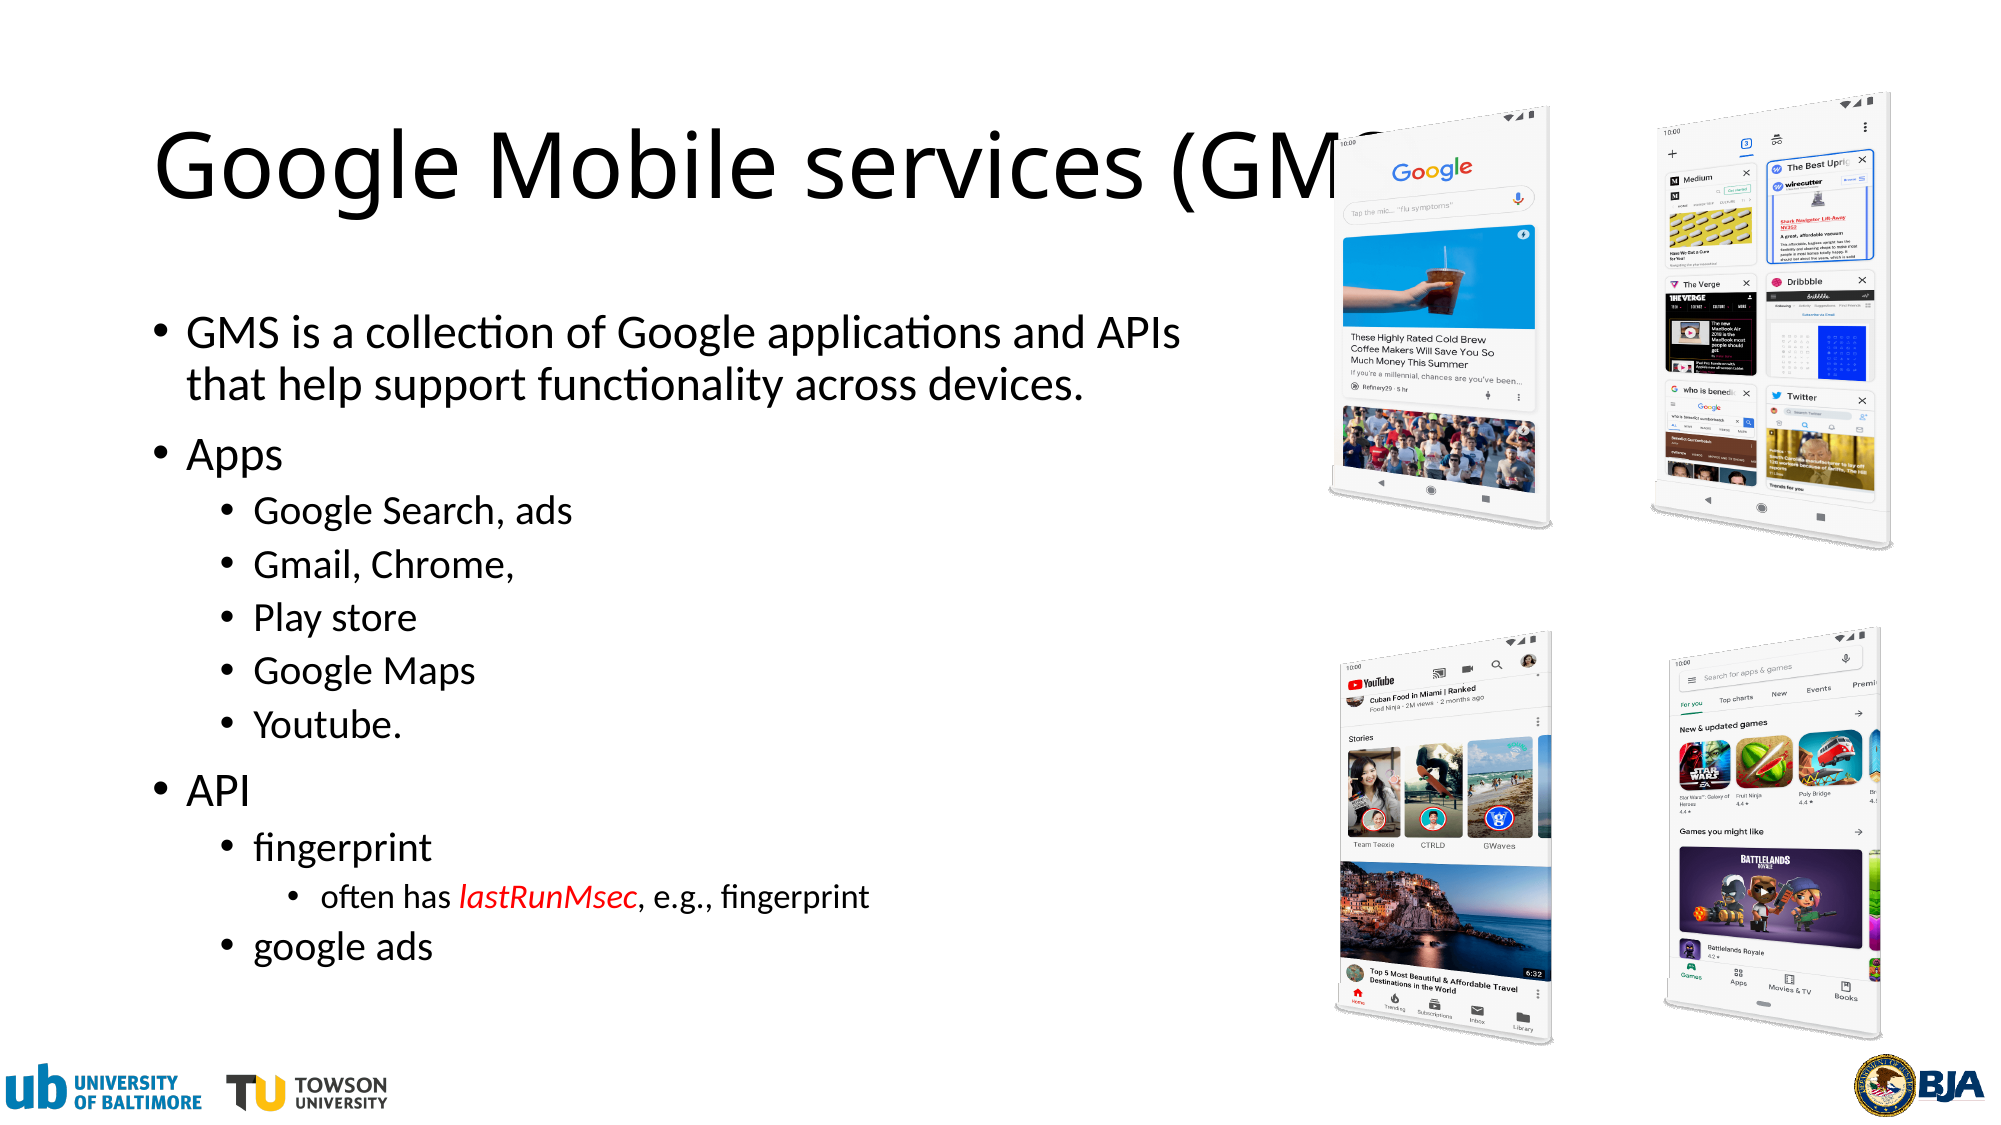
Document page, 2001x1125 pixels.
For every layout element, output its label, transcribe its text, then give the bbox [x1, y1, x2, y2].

picture [1617, 83, 1942, 551]
picture [1304, 623, 1598, 1046]
picture [0, 1031, 407, 1125]
picture [1633, 619, 1927, 1041]
list GMS is a collection of Google applications and APIs that help support functionality across devices. Apps Google Search, ads Gmail, Chrome, Play store Google Maps Youtube. API fingerprint often has lastRunMsec, e.g., fingerprint google ads [137, 299, 1204, 1014]
title Google Mobile services (GMS) [137, 59, 1863, 278]
picture [1854, 1054, 1986, 1117]
picture [1297, 98, 1598, 530]
